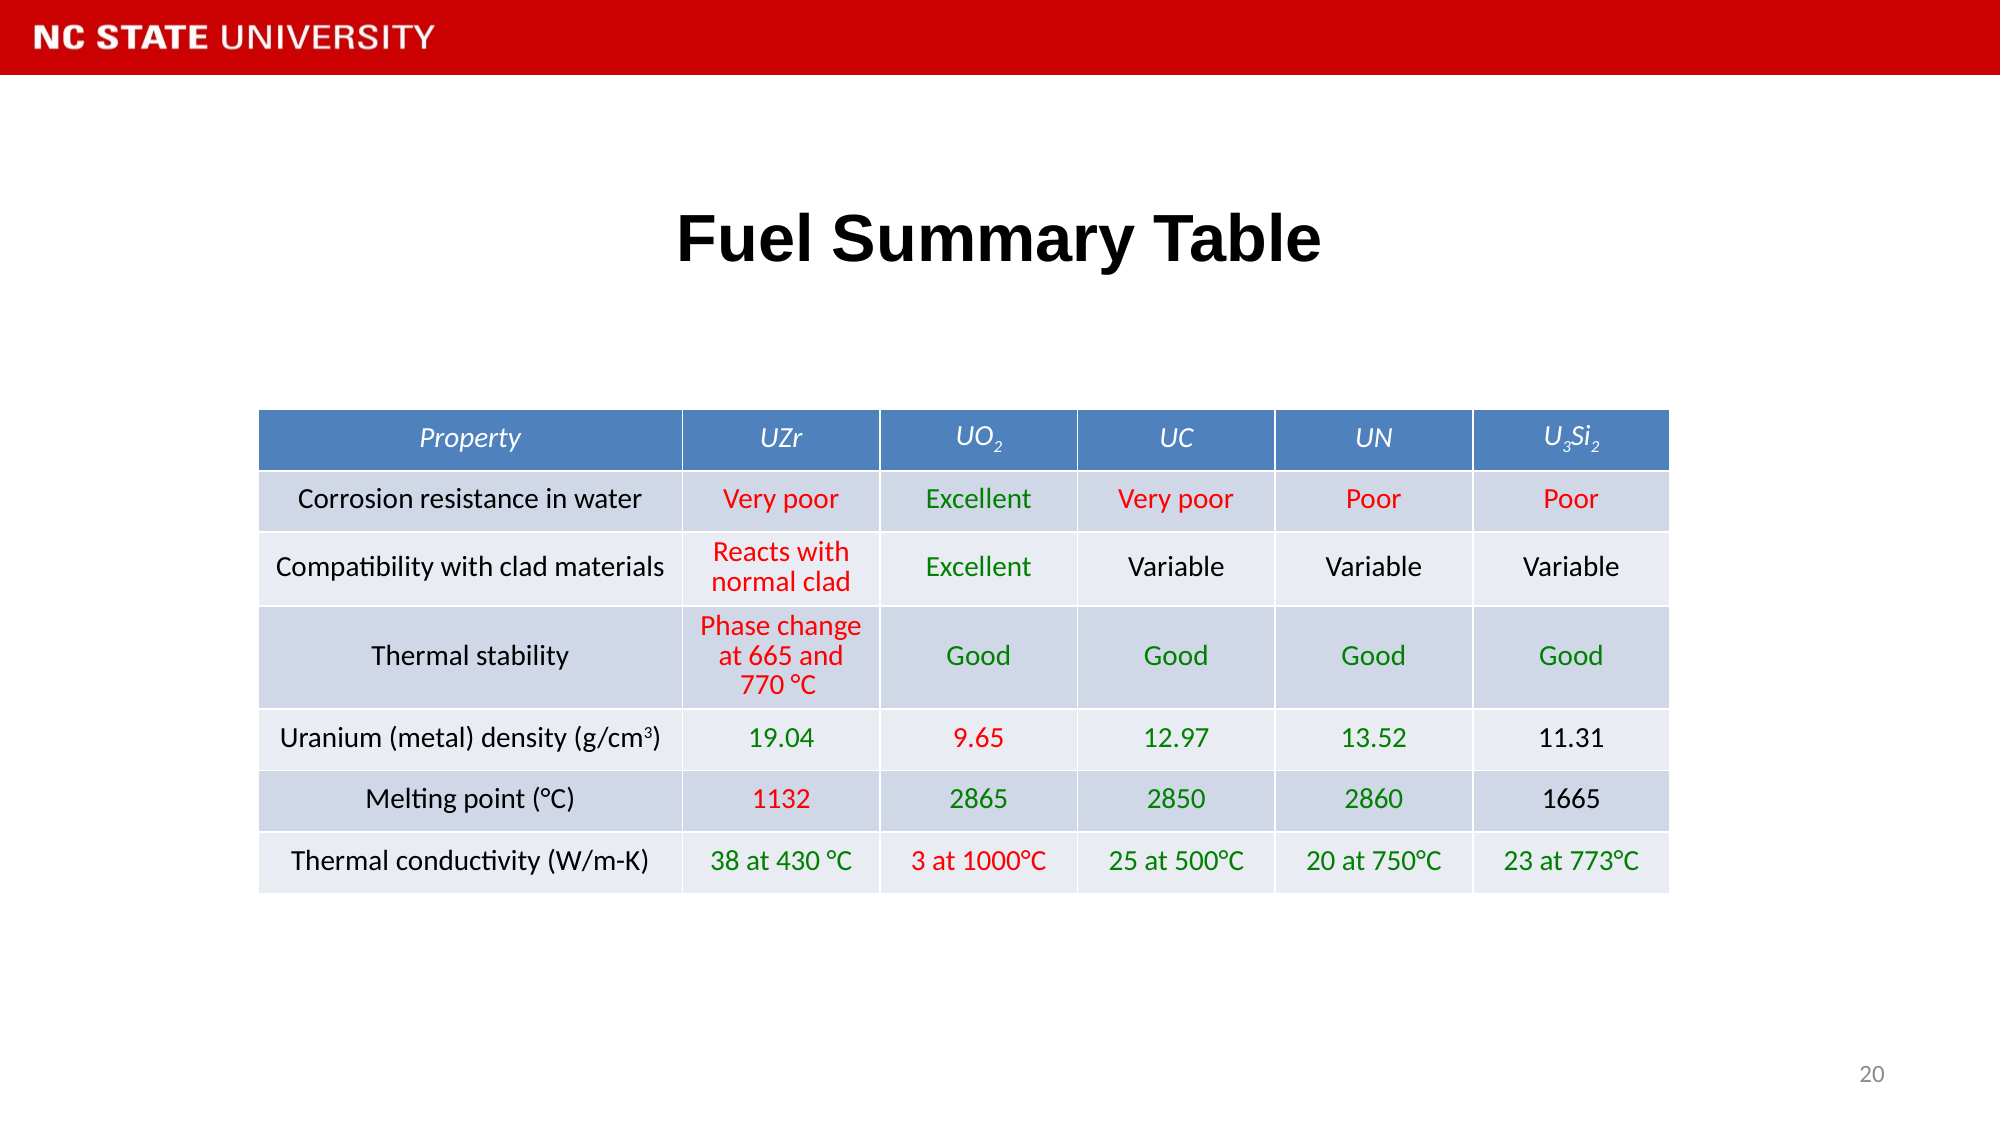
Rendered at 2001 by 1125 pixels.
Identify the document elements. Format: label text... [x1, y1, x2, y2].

table_cell Phase change at 665 and 770 °C [683, 607, 879, 708]
table_cell 12.97 [1078, 710, 1274, 770]
table_cell Variable [1078, 533, 1274, 605]
table_cell 2860 [1276, 771, 1472, 831]
table_cell Variable [1474, 533, 1669, 605]
table_cell 9.65 [881, 710, 1077, 770]
table_header UN [1276, 410, 1472, 470]
table_cell Good [1078, 607, 1274, 708]
slide_number 20 [1433, 1042, 1900, 1103]
table_cell Corrosion resistance in water [259, 472, 682, 531]
table_cell Melting point (°C) [259, 771, 682, 831]
table_cell Good [1474, 607, 1669, 708]
table_cell Compatibility with clad materials [259, 533, 682, 605]
table_cell Very poor [683, 472, 879, 531]
table_cell 11.31 [1474, 710, 1669, 770]
table_cell 2865 [881, 771, 1077, 831]
table_cell Very poor [1078, 472, 1274, 531]
table_cell Good [1276, 607, 1472, 708]
table_header Property [259, 410, 682, 470]
table_cell Poor [1276, 472, 1472, 531]
table_cell Excellent [881, 533, 1077, 605]
table_cell 1665 [1474, 771, 1669, 831]
table_header U3Si2 [1474, 410, 1669, 470]
picture [0, 0, 2000, 75]
table_header UC [1078, 410, 1274, 470]
table_cell Thermal conductivity (W/m-K) [259, 833, 682, 893]
table_cell 25 at 500°C [1078, 833, 1274, 893]
table_cell Excellent [881, 472, 1077, 531]
table_cell Reacts with normal clad [683, 533, 879, 605]
table_cell Uranium (metal) density (g/cm3) [259, 710, 682, 770]
title Fuel Summary Table [99, 147, 1900, 323]
table_cell 20 at 750°C [1276, 833, 1472, 893]
table_header UZr [683, 410, 879, 470]
table_cell Variable [1276, 533, 1472, 605]
table_header UO2 [881, 410, 1077, 470]
table_cell Poor [1474, 472, 1669, 531]
table_cell 3 at 1000°C [881, 833, 1077, 893]
table_cell Thermal stability [259, 607, 682, 708]
table_cell Good [881, 607, 1077, 708]
table_cell 19.04 [683, 710, 879, 770]
table_cell 23 at 773°C [1474, 833, 1669, 893]
table_cell 1132 [683, 771, 879, 831]
table_cell 13.52 [1276, 710, 1472, 770]
table_cell 38 at 430 °C [683, 833, 879, 893]
table_cell 2850 [1078, 771, 1274, 831]
